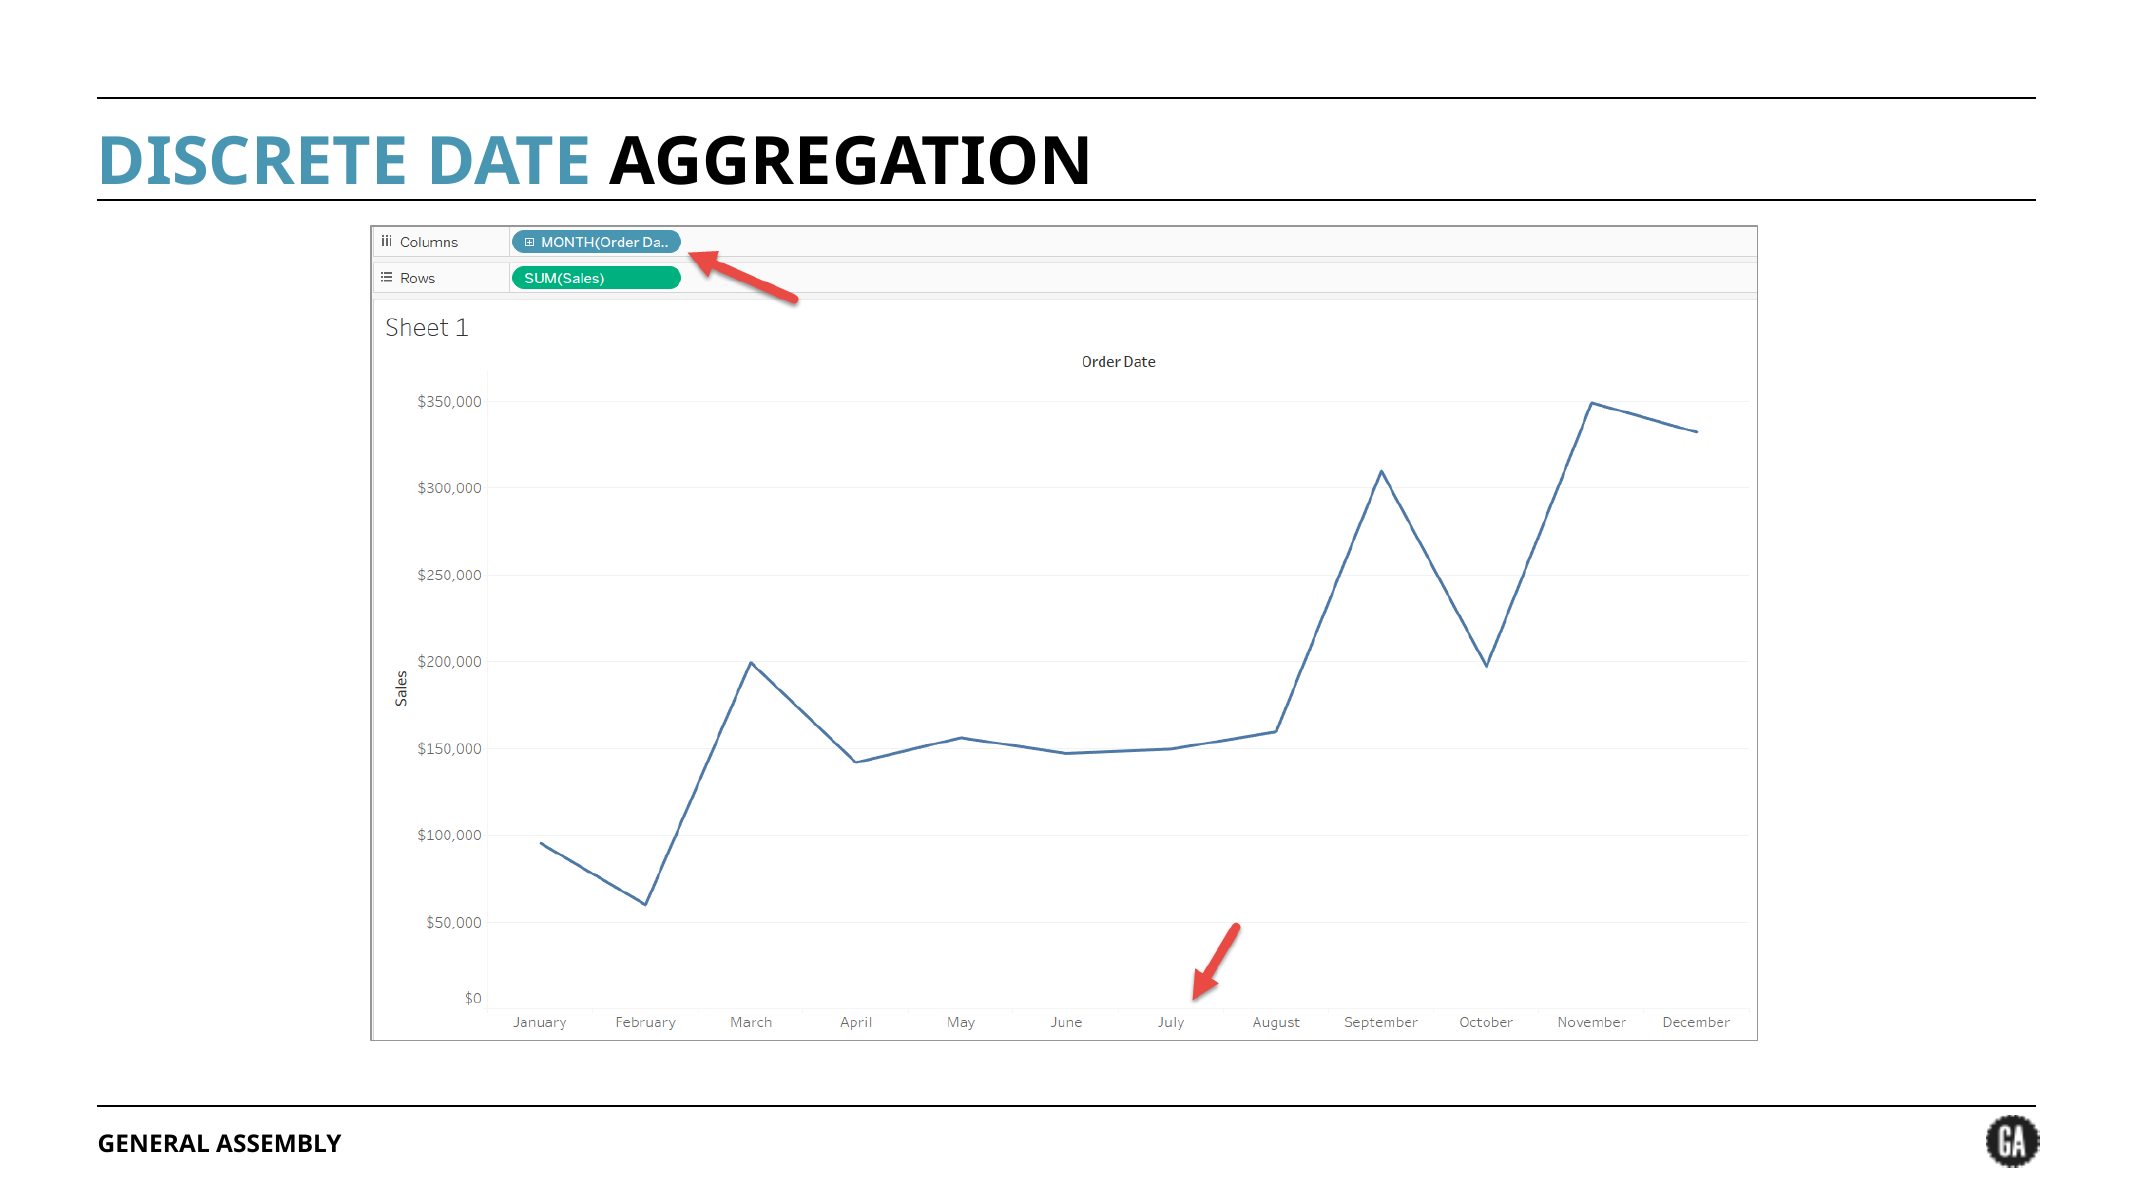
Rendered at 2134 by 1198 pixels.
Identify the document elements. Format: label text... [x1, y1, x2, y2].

picture [371, 226, 1757, 1040]
picture [1986, 1115, 2040, 1168]
title DISCRETE DATE AGGREGATION [81, 99, 1922, 217]
